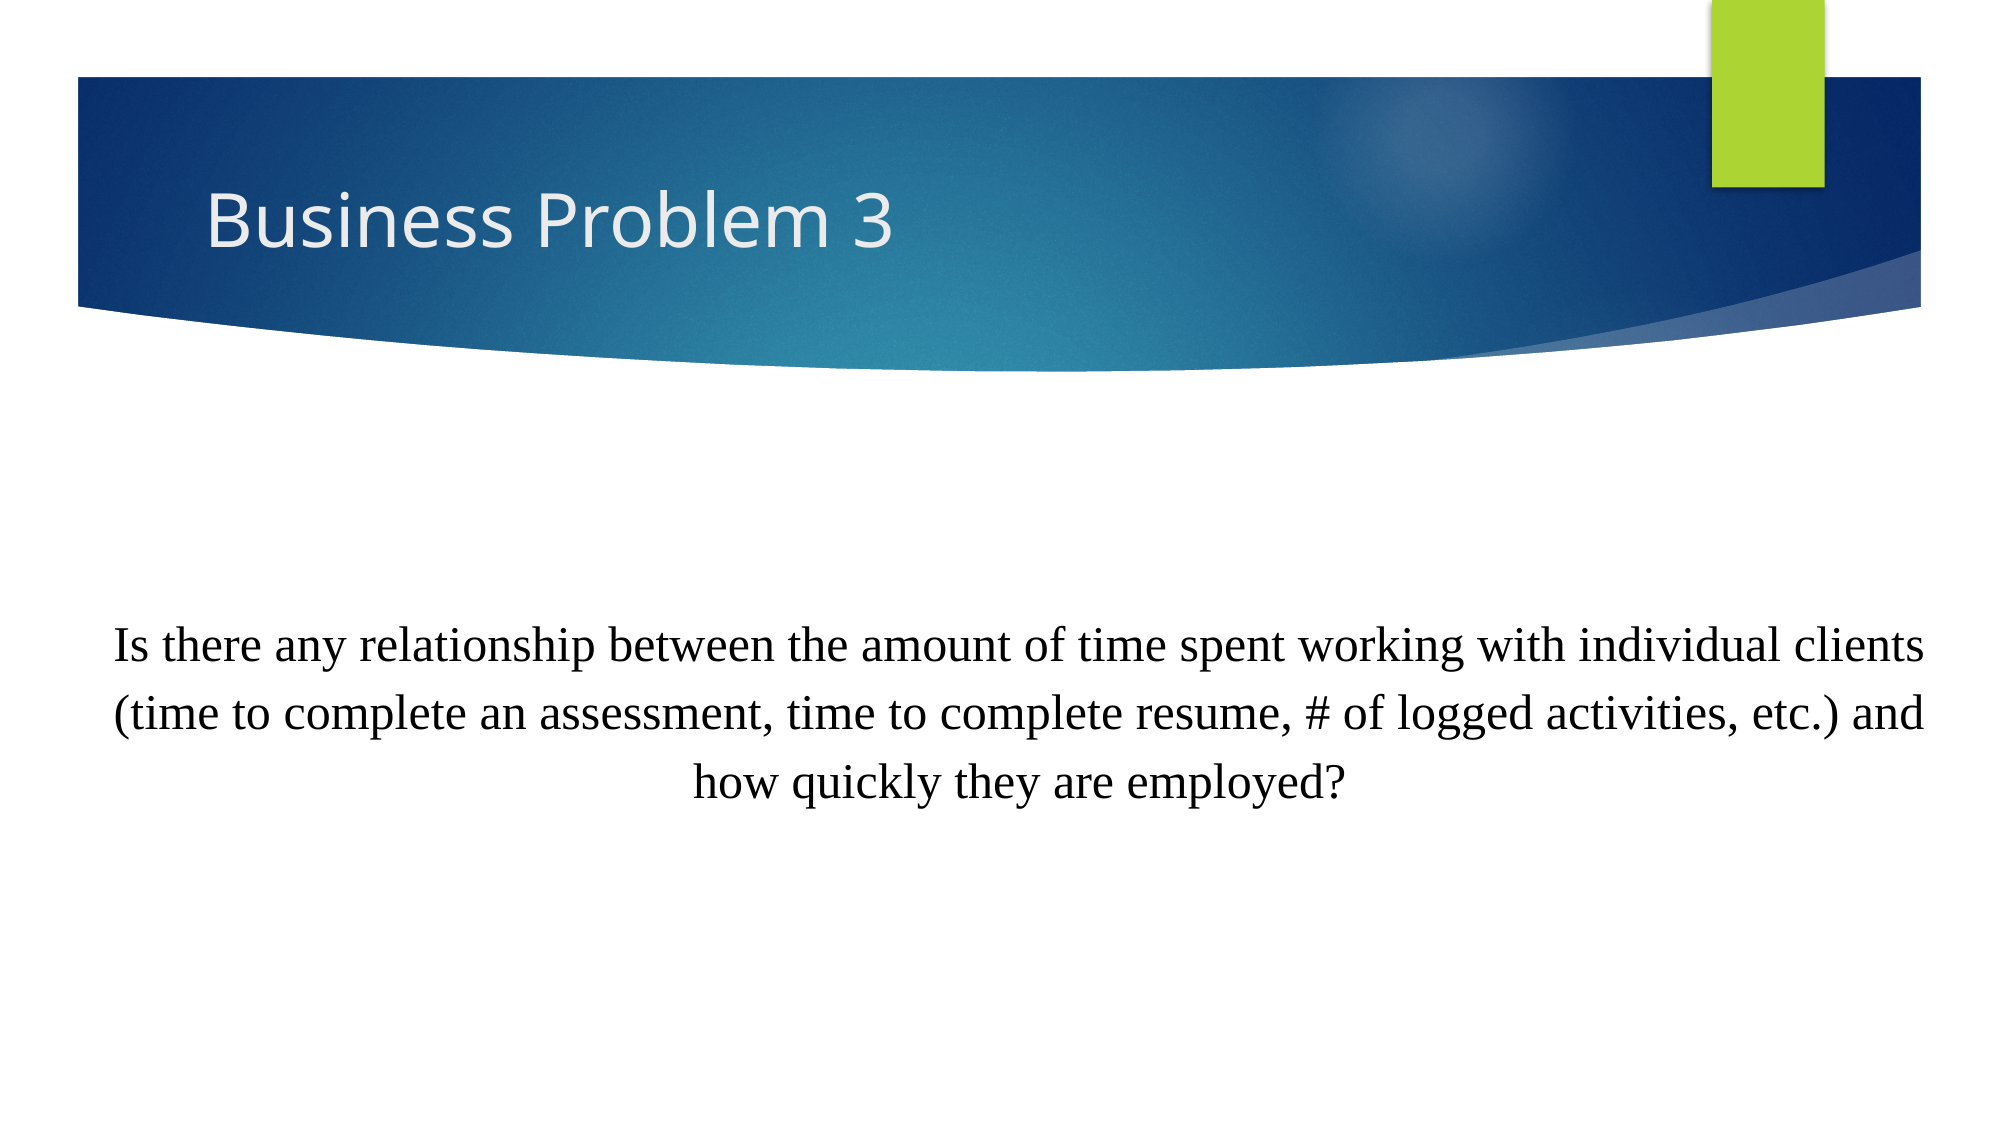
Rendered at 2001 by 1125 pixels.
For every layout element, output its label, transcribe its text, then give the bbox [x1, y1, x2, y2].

title Business Problem 3 [189, 159, 1627, 276]
text_box Is there any relationship between the amount of time spent working with individual clients (time to complete an assessment, time to complete resume, # of logged activities, etc.) and how quickly they are employed? [96, 380, 1943, 1079]
picture [79, 78, 1920, 371]
